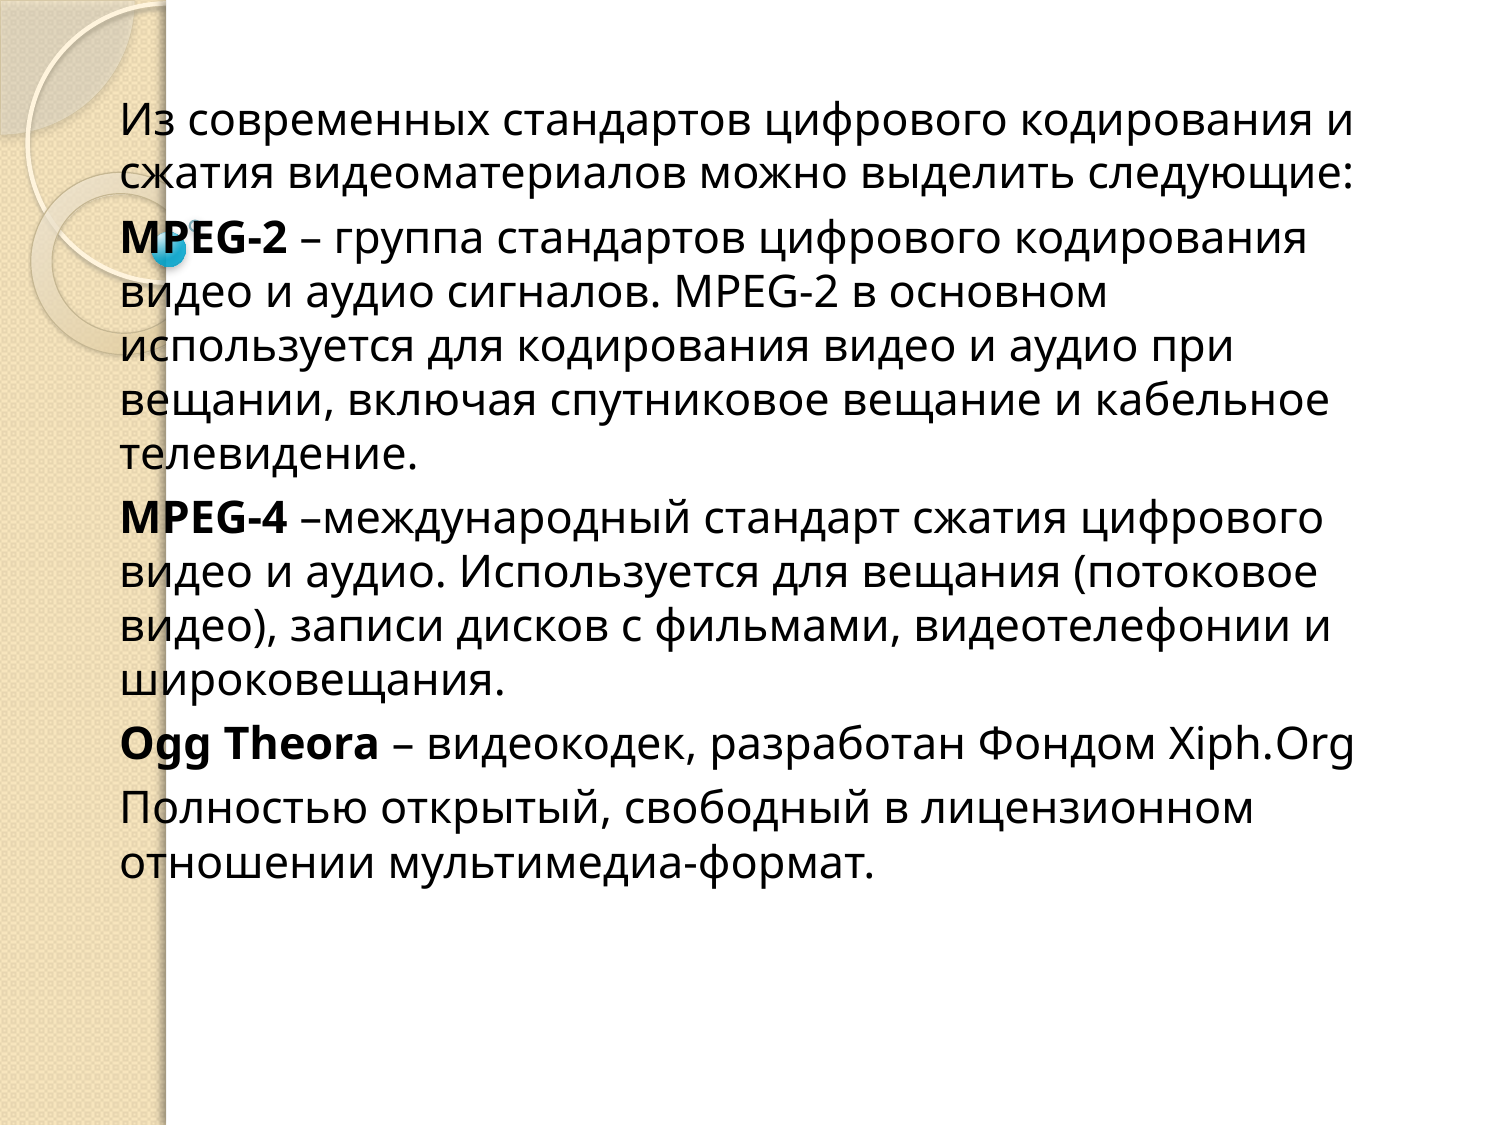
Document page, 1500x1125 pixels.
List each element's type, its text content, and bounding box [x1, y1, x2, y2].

subtitle Из современных стандартов цифрового кодирования и сжатия видеоматериалов можно выделить следующие: MPEG-2 – группа стандартов цифрового кодирования видео и аудио сигналов. MPEG-2 в основном используется для кодирования видео и аудио при вещании, включая спутниковое вещание и кабельное телевидение. MPEG-4 –международный стандарт сжатия цифрового видео и аудио. Используется для вещания (потоковое видео), записи дисков с фильмами, видеотелефонии и широковещания. Ogg Theora – видеокодек, разработан Фондом Xiph.Org Полностью открытый, свободный в лицензионном отношении мультимедиа-формат. [100, 90, 1395, 997]
